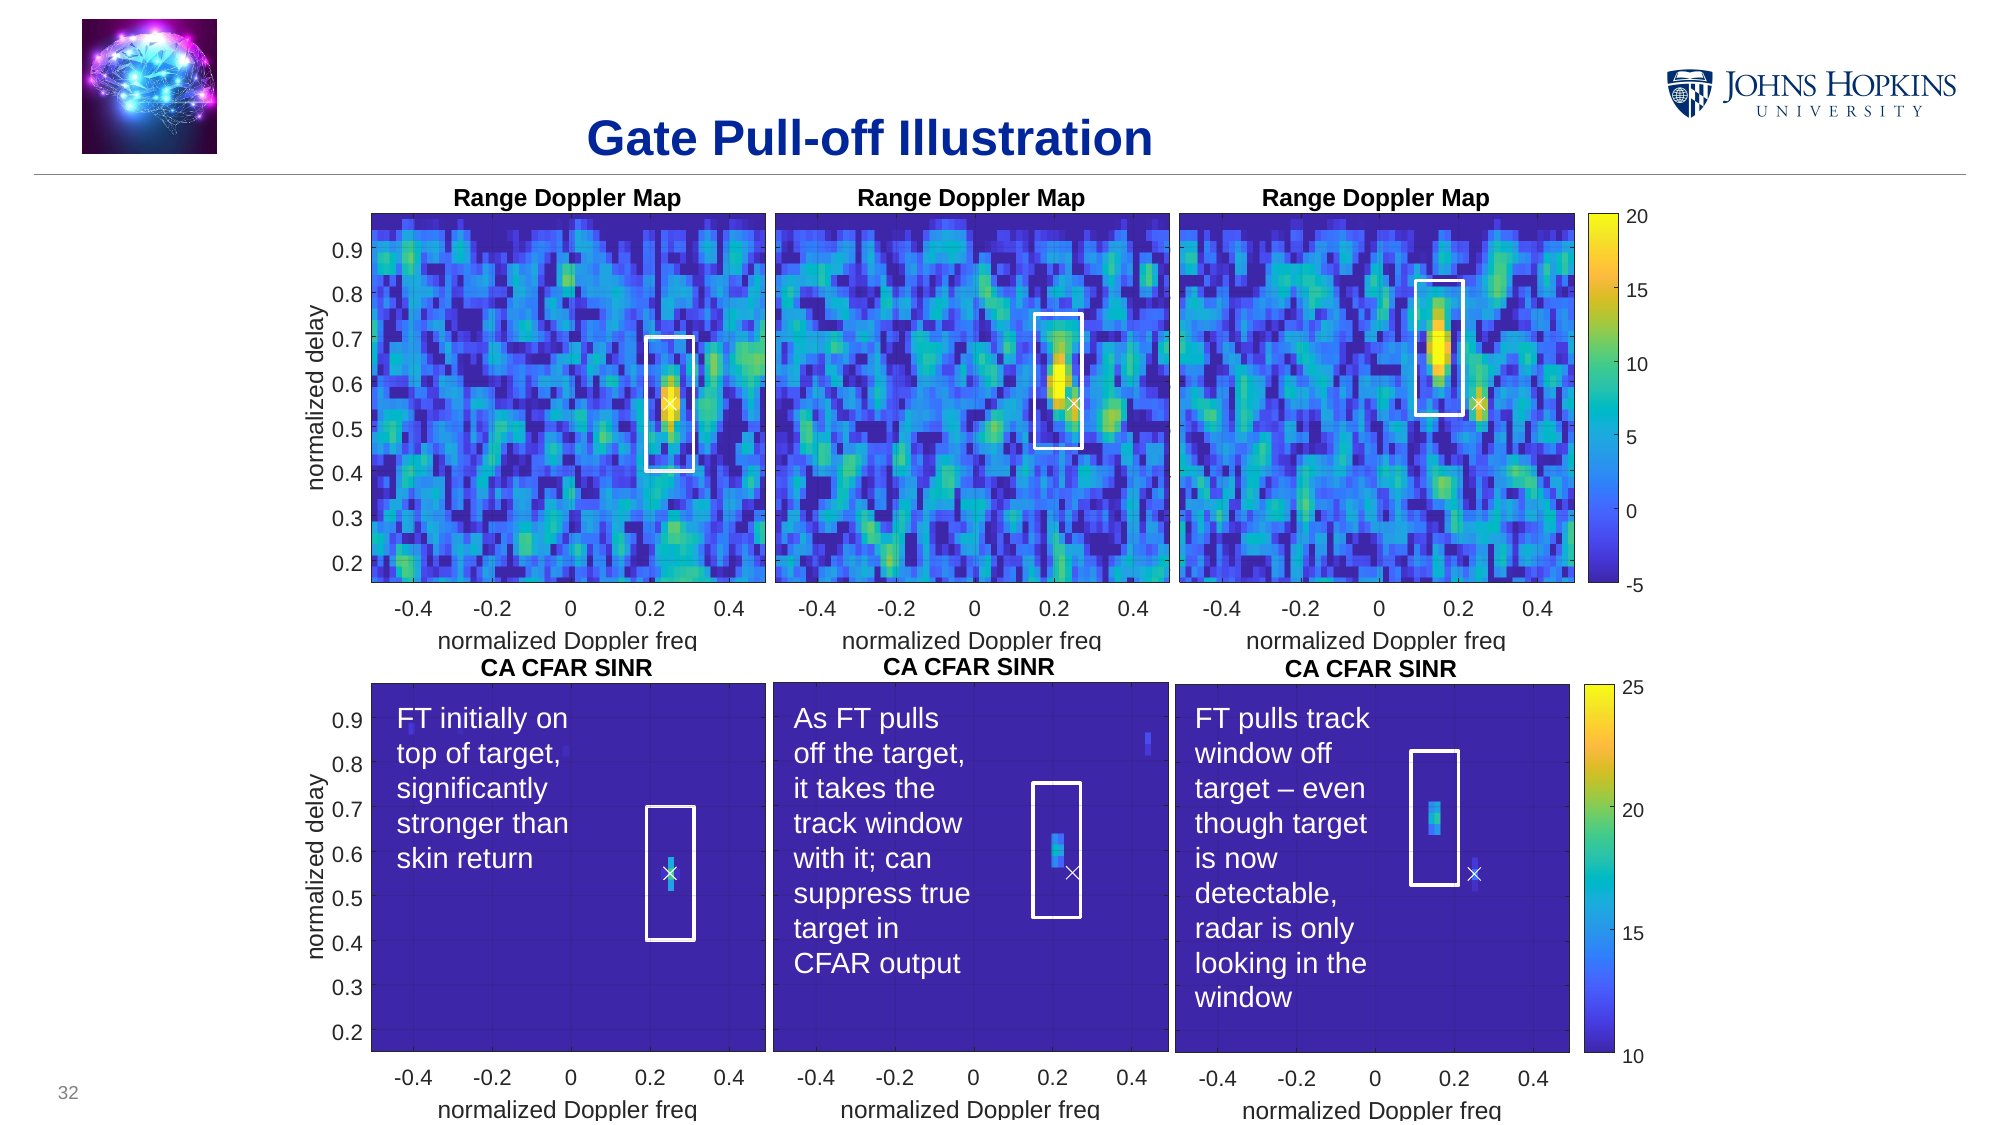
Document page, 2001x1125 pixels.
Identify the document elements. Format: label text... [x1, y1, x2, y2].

slide_number 32 [43, 1061, 131, 1122]
picture [295, 0, 1999, 1121]
title Gate Pull-off Illustration [74, 23, 1624, 175]
picture [81, 19, 217, 154]
